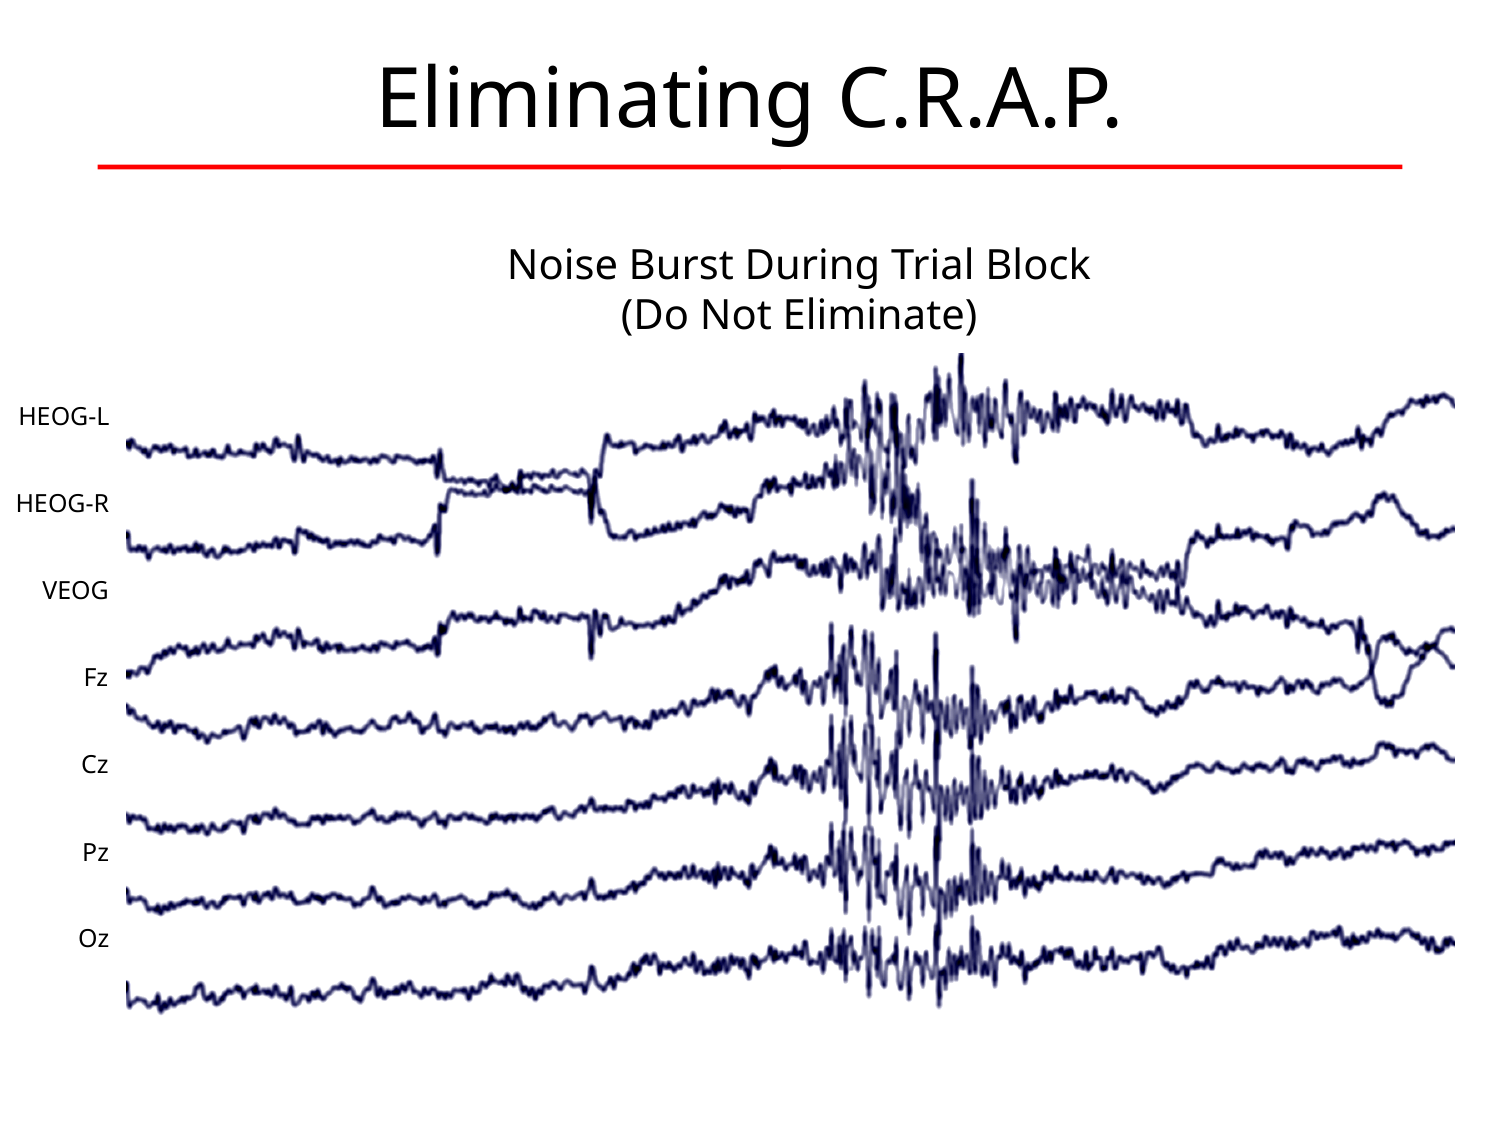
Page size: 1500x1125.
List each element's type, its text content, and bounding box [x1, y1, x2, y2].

title Eliminating C.R.A.P. [74, 0, 1426, 188]
text_box Oz [63, 915, 120, 961]
text_box HEOG-L [3, 393, 120, 439]
picture [125, 352, 1455, 1046]
text_box Noise Burst During Trial Block (Do Not Eliminate) [492, 230, 1106, 345]
text_box HEOG-R [0, 480, 120, 526]
text_box VEOG [27, 567, 120, 613]
text_box Fz [68, 654, 120, 700]
text_box Pz [67, 828, 120, 874]
text_box Cz [65, 741, 120, 787]
